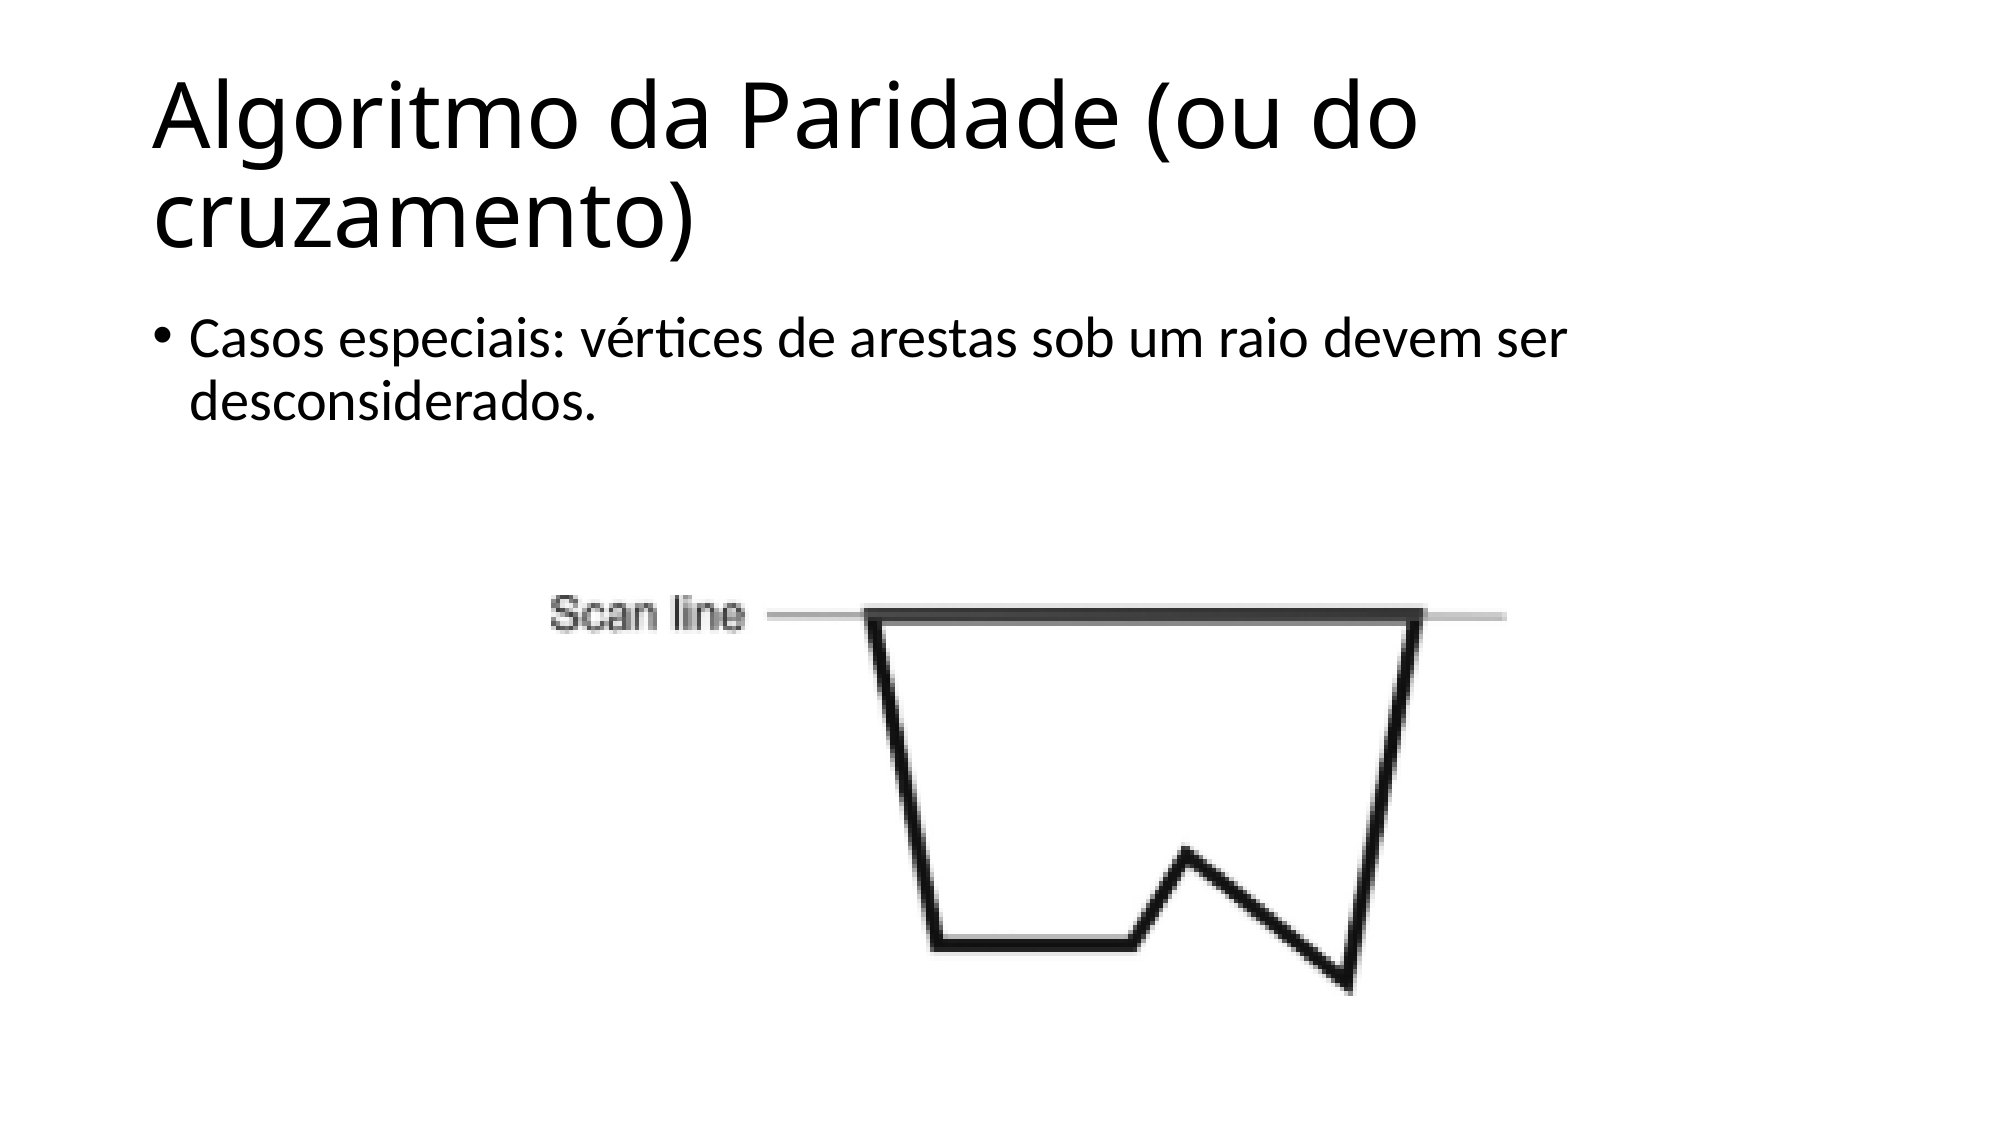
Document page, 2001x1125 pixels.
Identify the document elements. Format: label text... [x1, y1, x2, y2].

list Casos especiais: vértices de arestas sob um raio devem ser desconsiderados. [137, 299, 1863, 1014]
title Algoritmo da Paridade (ou do cruzamento) [137, 59, 1863, 278]
picture [521, 507, 1525, 1014]
